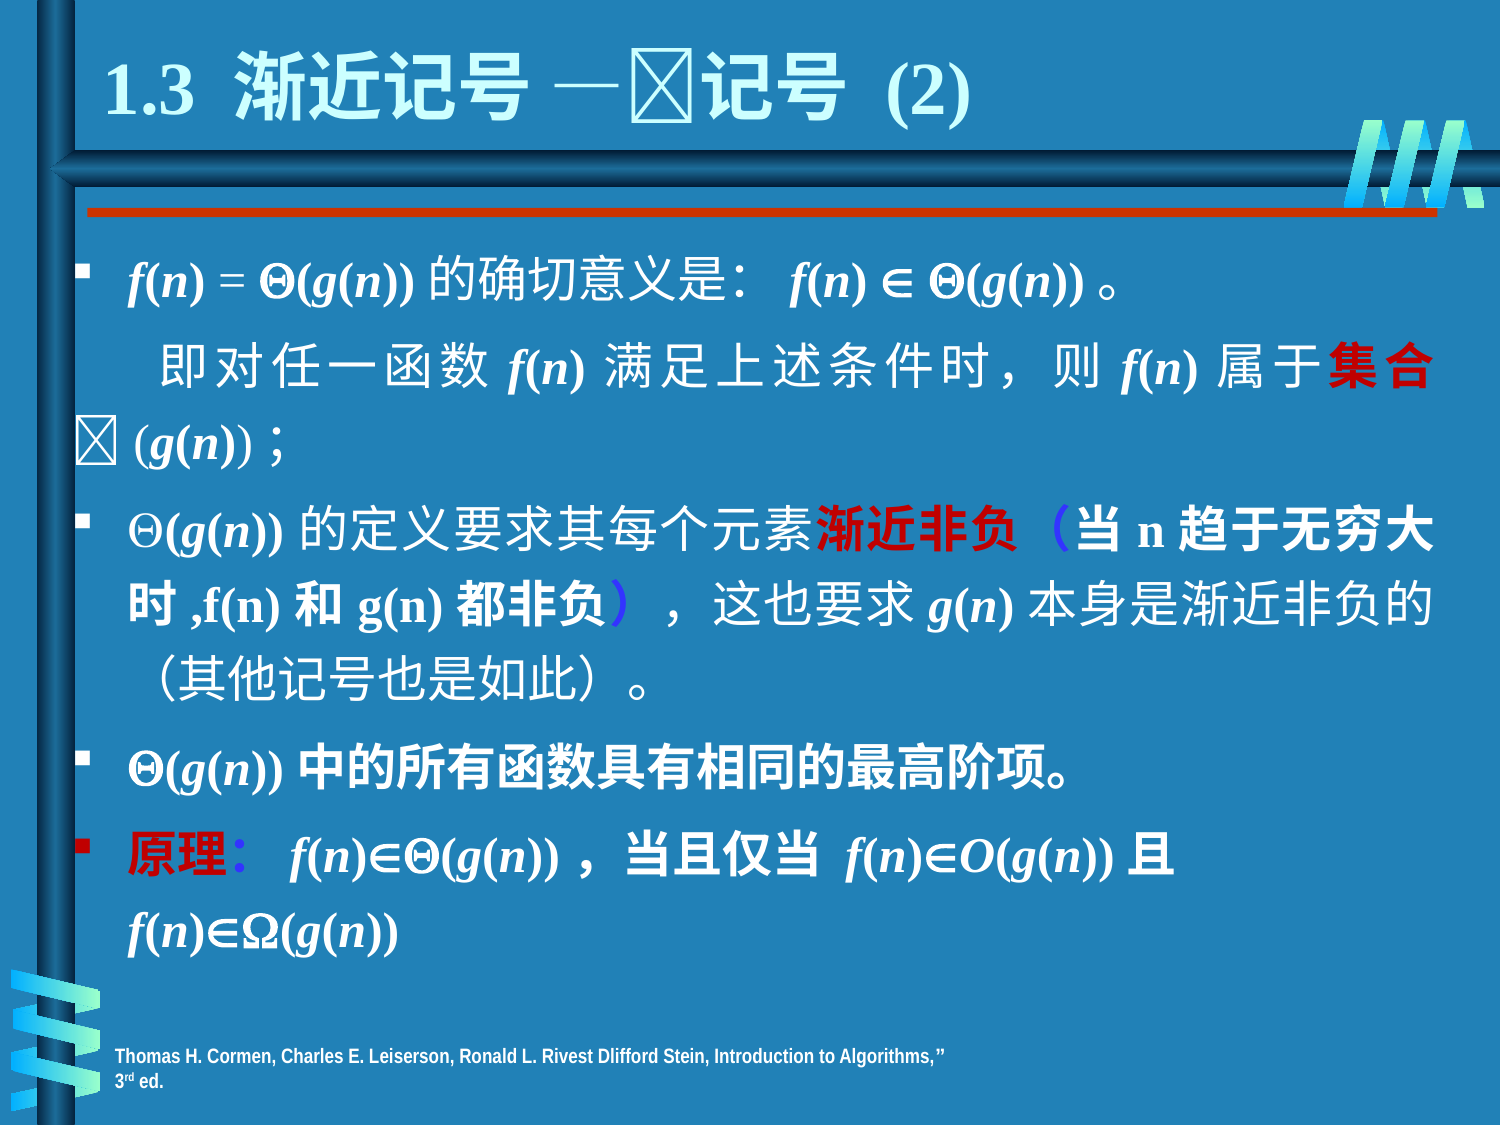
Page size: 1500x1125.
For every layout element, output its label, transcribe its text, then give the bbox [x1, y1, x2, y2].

text_box f(n) = (g(n))的确切意义是：f(n)  (g(n))。 即对任一函数f(n)满足上述条件时，则f(n)属于集合(g(n))； (g(n))的定义要求其每个元素渐近非负（当n趋于无穷大时,f(n)和g(n)都非负），这也要求g(n)本身是渐近非负的（其他记号也是如此）。 (g(n))中的所有函数具有相同的最高阶项。 原理：f(n)(g(n))，当且仅当 f(n)O(g(n))且 f(n)(g(n)) [56, 224, 1450, 863]
title 1.3 渐近记号 —记号 (2) [87, 0, 1363, 138]
